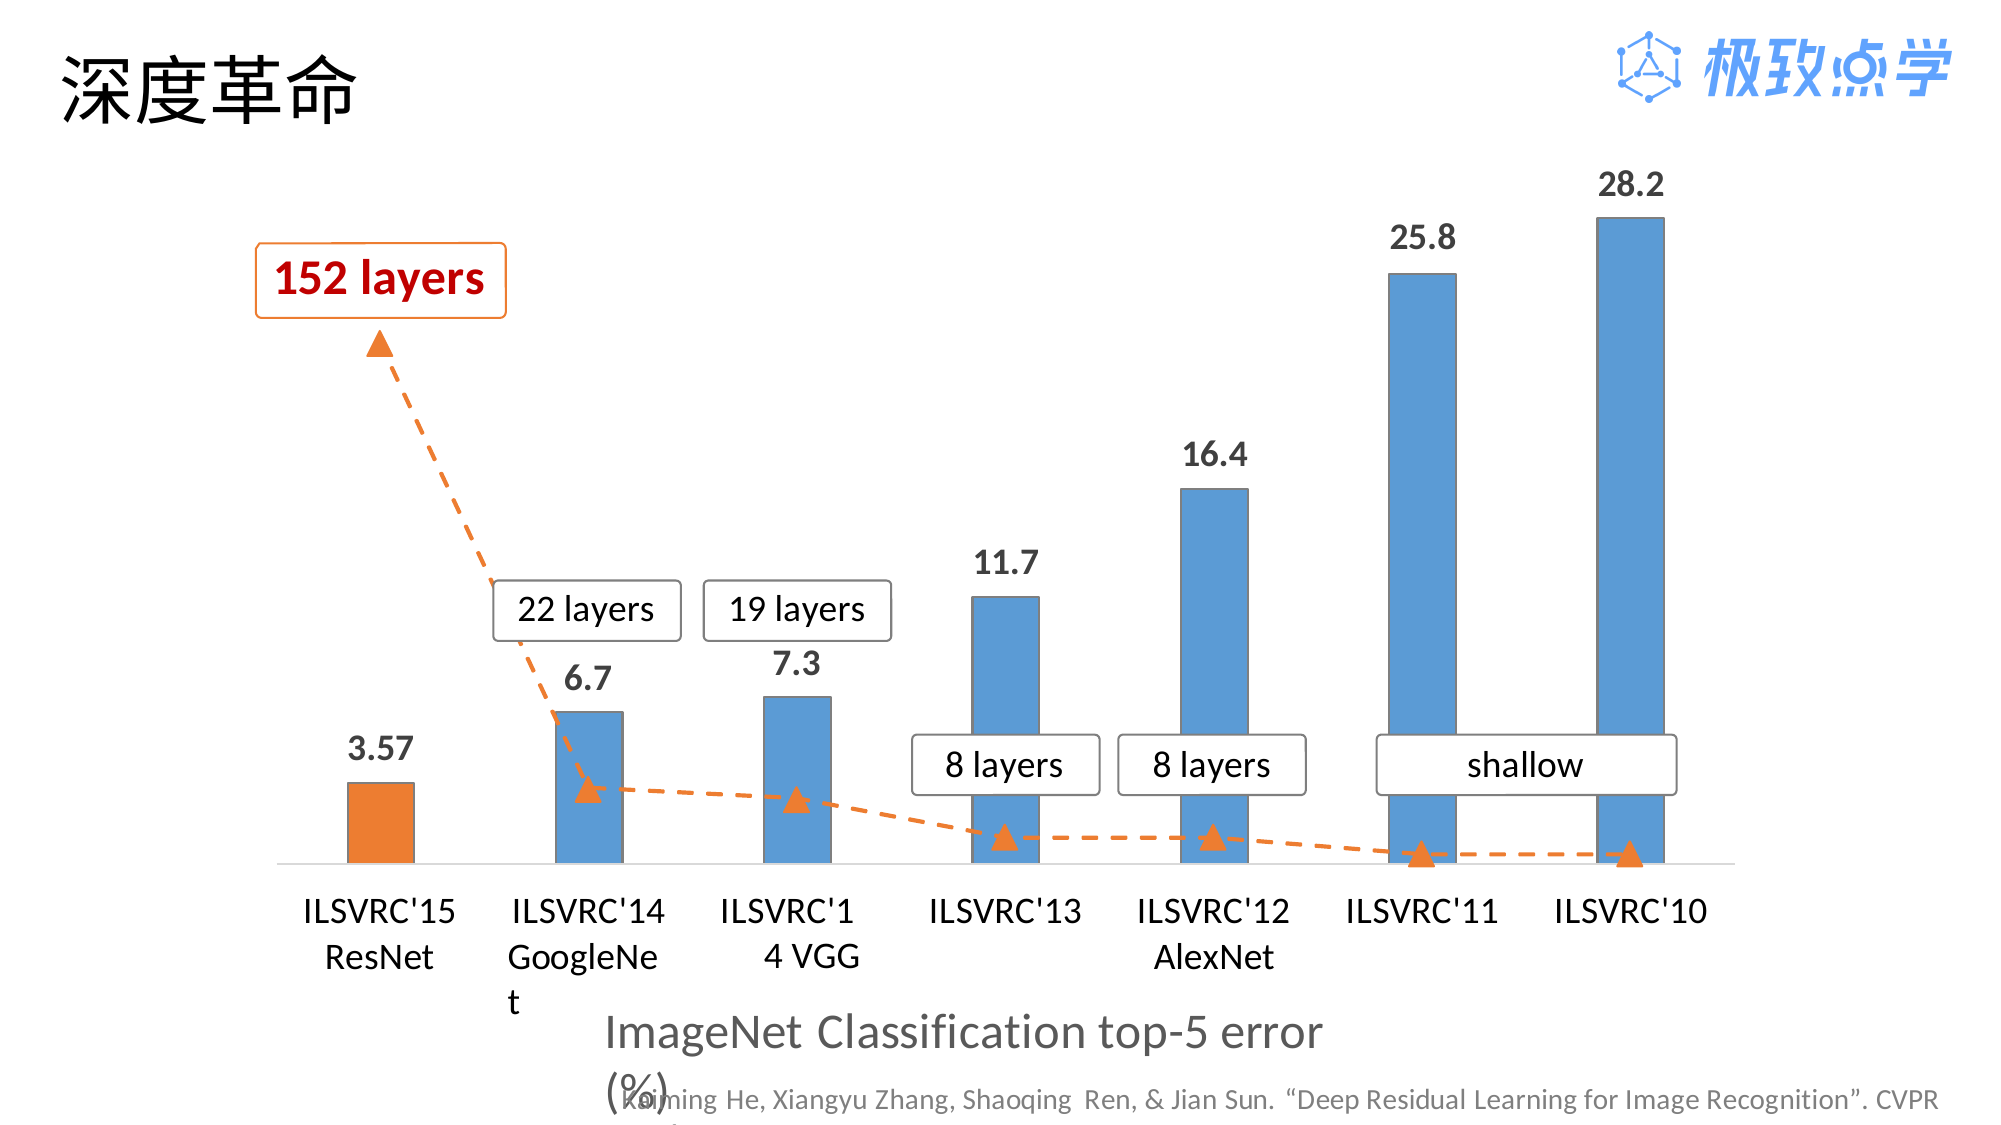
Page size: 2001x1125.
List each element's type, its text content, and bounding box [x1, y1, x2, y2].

text_box 深度革命 [44, 36, 457, 142]
picture [1617, 30, 1952, 103]
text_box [255, 158, 1735, 1062]
text_box Kaiming He, Xiangyu Zhang, Shaoqing Ren, & Jian Sun. “Deep Residual Learning for Image Recognition”. CVPR 2016. [619, 1079, 1986, 1118]
